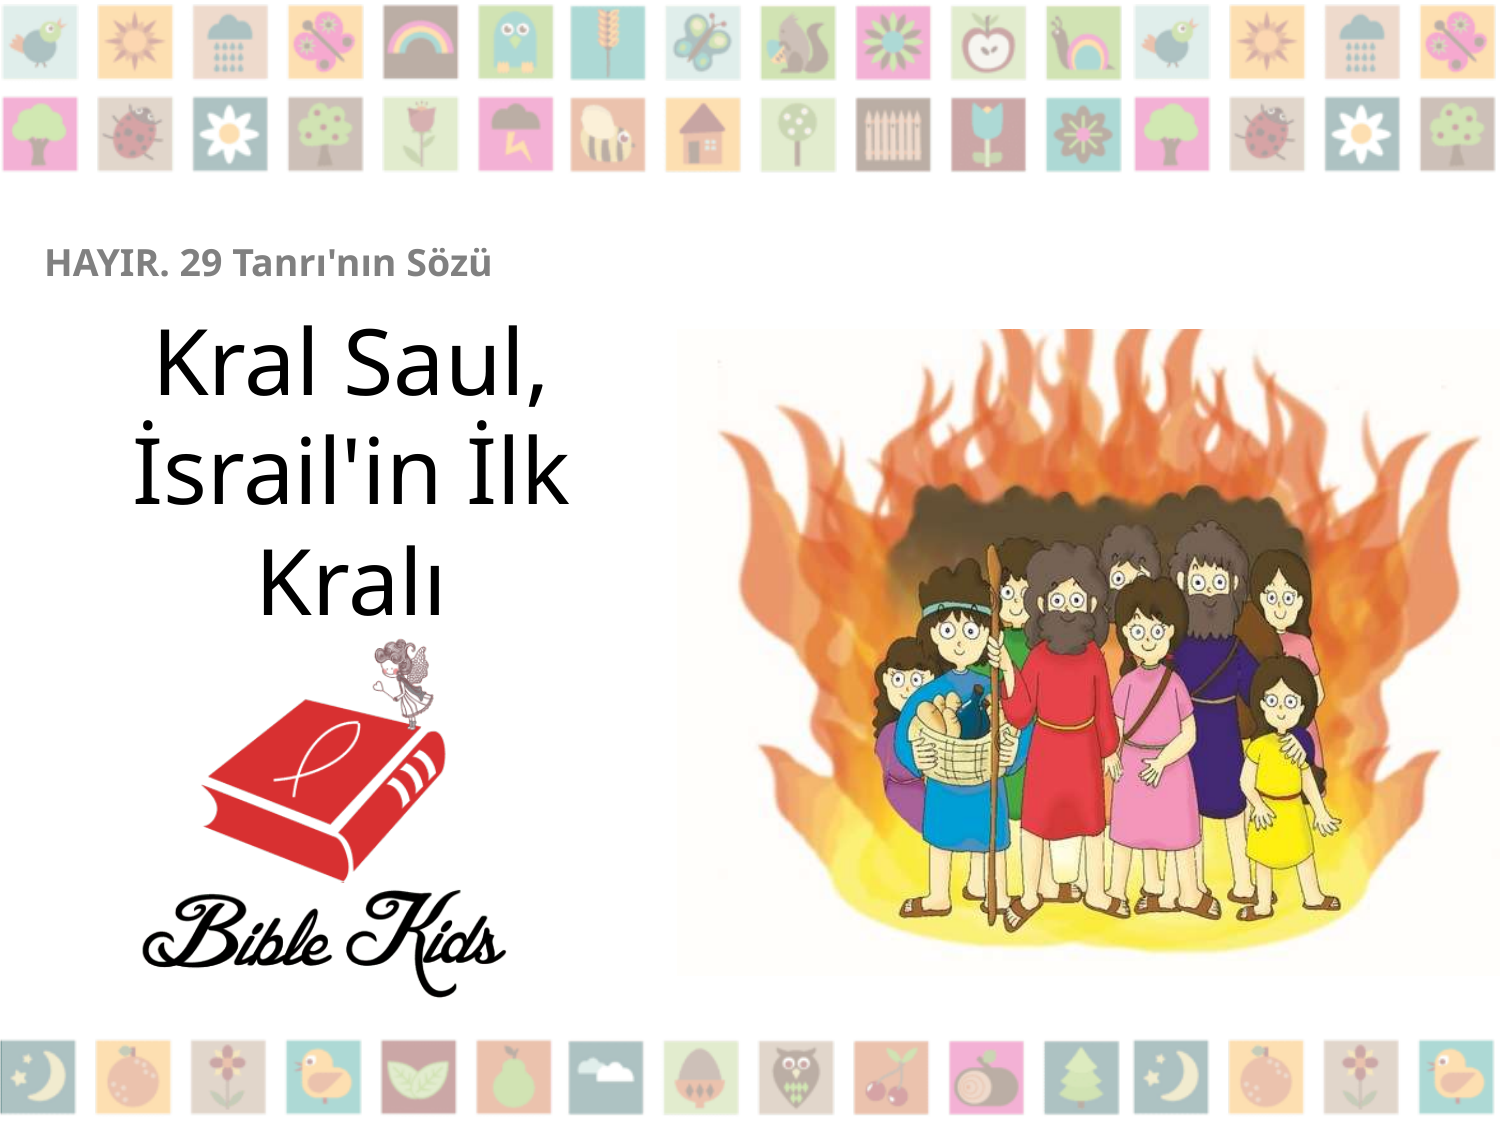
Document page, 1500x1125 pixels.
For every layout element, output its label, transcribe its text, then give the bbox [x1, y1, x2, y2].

picture [117, 600, 544, 1027]
text_box HAYIR. 29 Tanrı'nın Sözü [29, 231, 573, 292]
text_box Kral Saul, İsrail'in İlk Kralı [28, 296, 674, 641]
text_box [0, 3, 1500, 181]
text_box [0, 1028, 1500, 1118]
picture [677, 329, 1500, 977]
